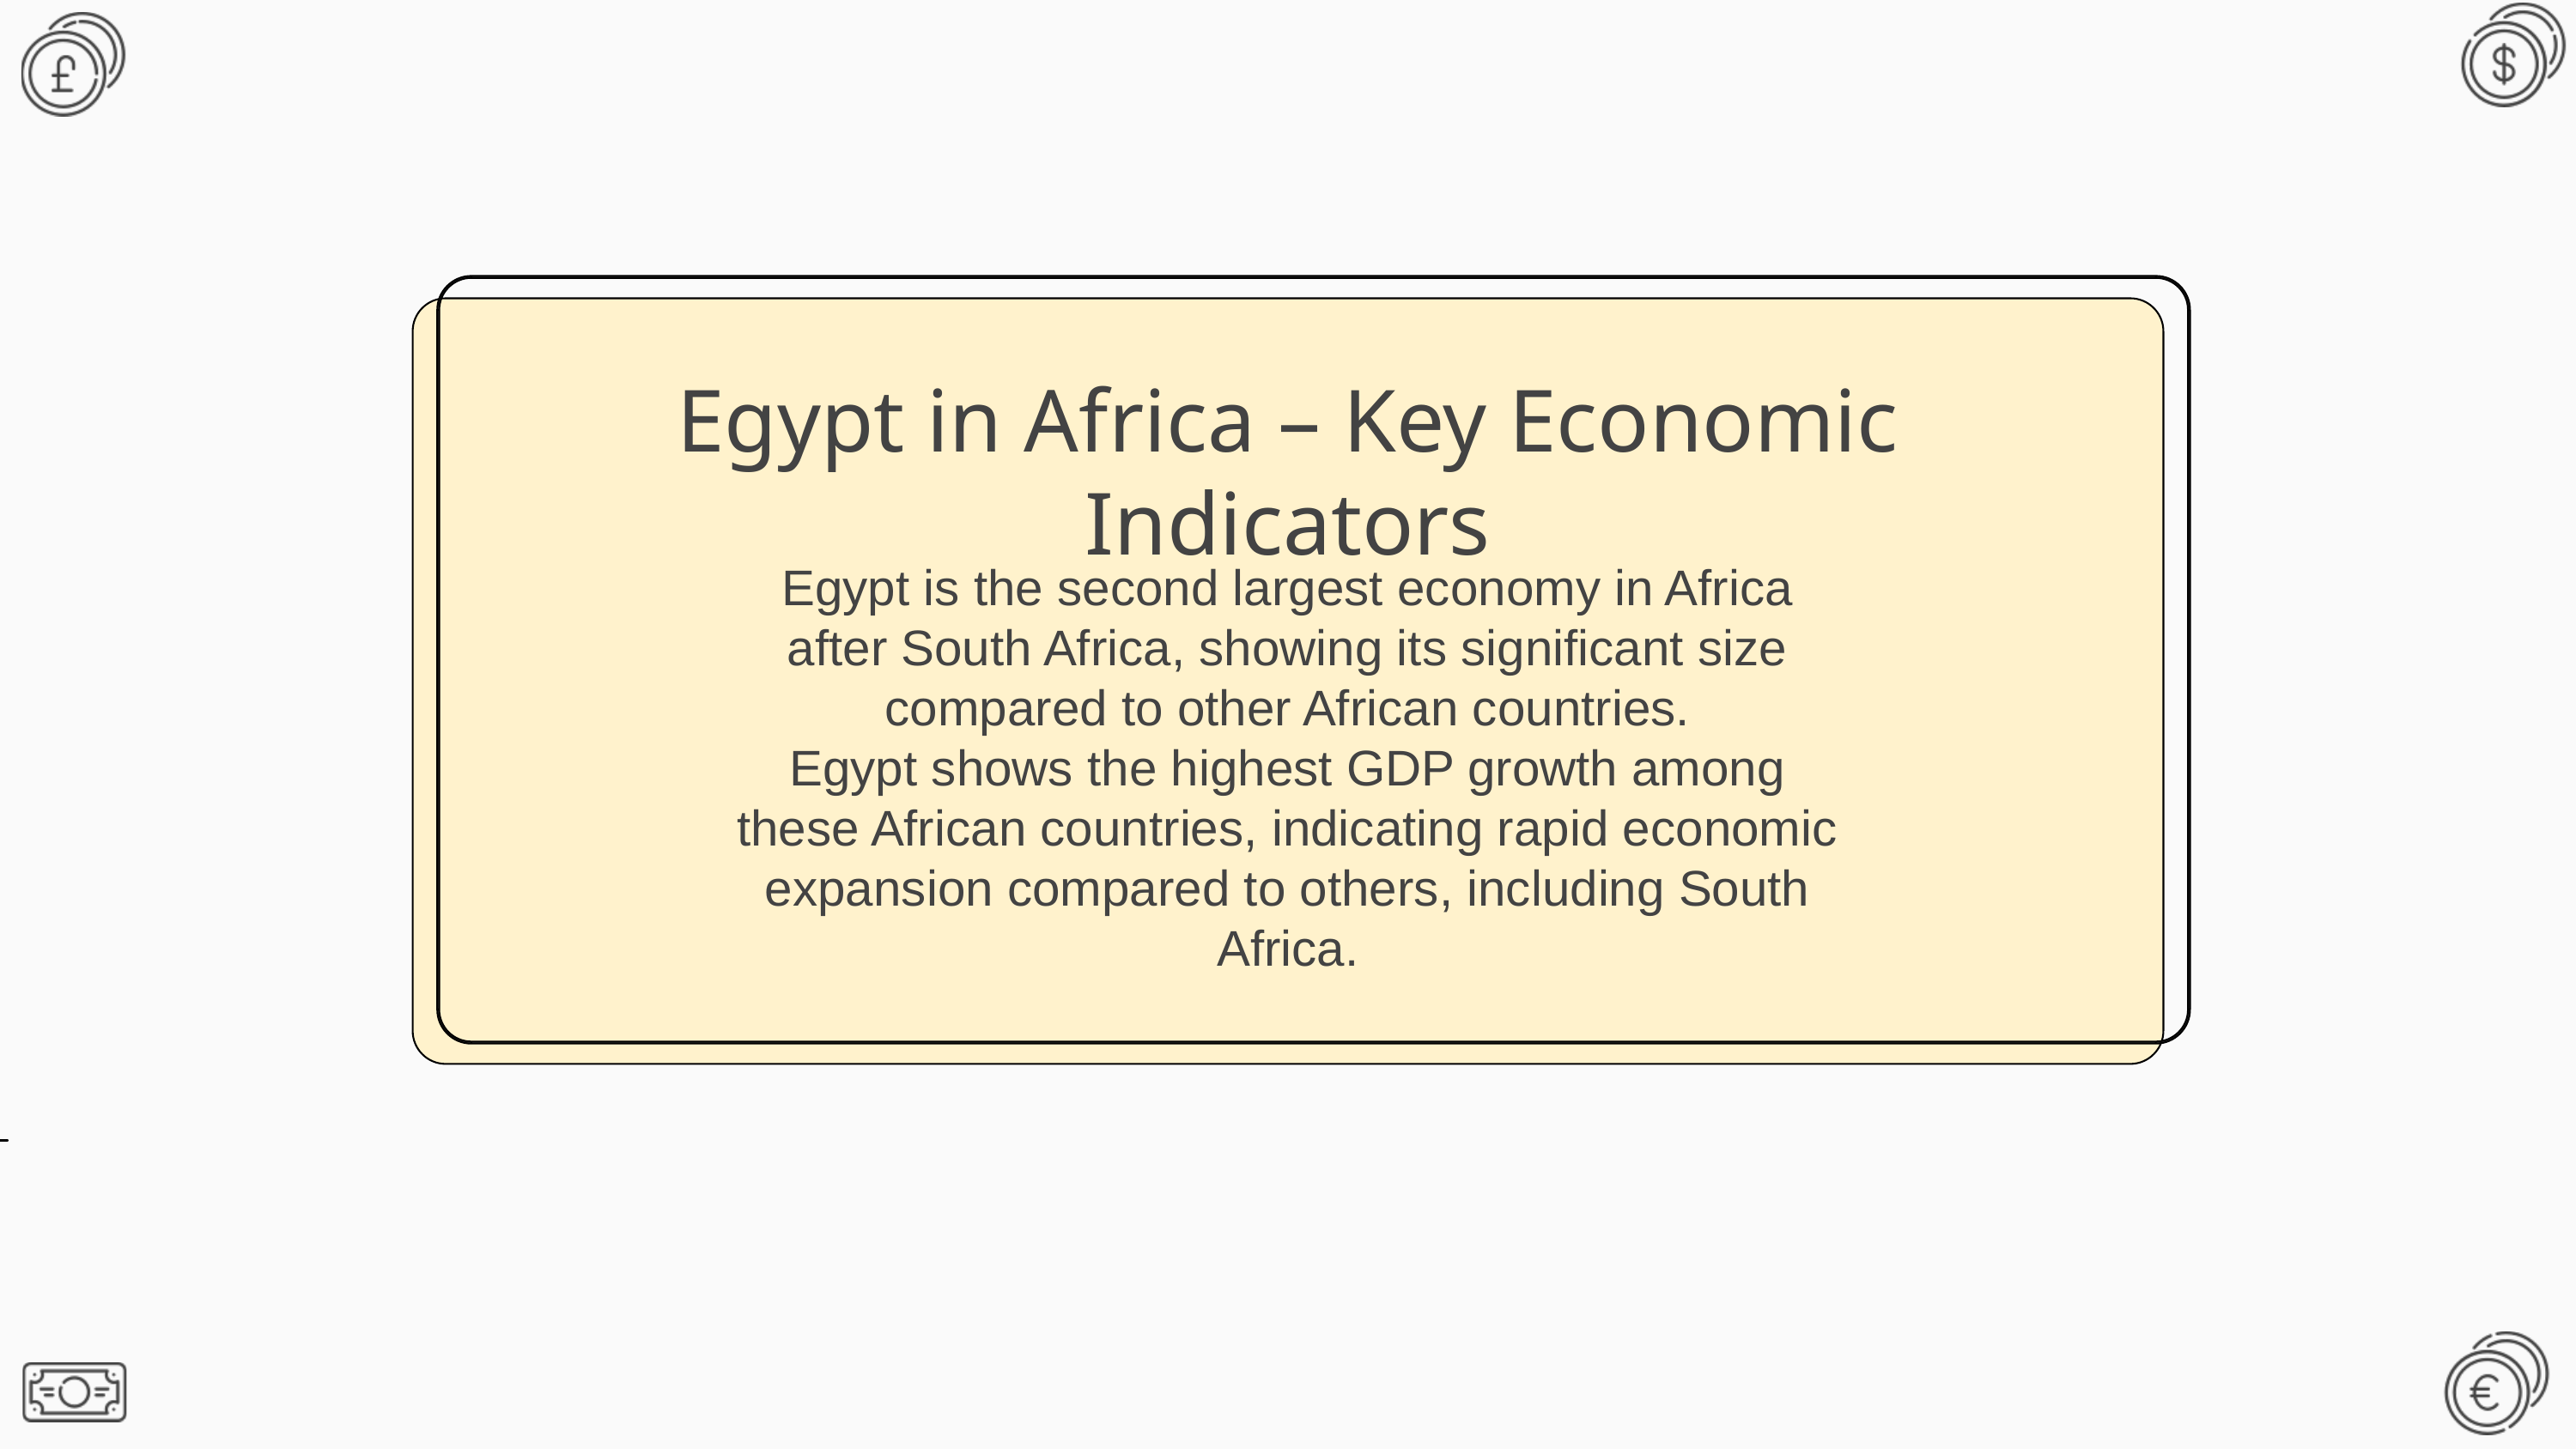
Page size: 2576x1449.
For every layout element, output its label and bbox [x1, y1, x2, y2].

text_box [2459, 3, 2570, 107]
text_box [436, 276, 2190, 1044]
text_box [629, 316, 1947, 573]
text_box [412, 298, 2164, 1064]
text_box [22, 1362, 127, 1423]
text_box [21, 12, 130, 117]
text_box [2436, 1331, 2554, 1436]
